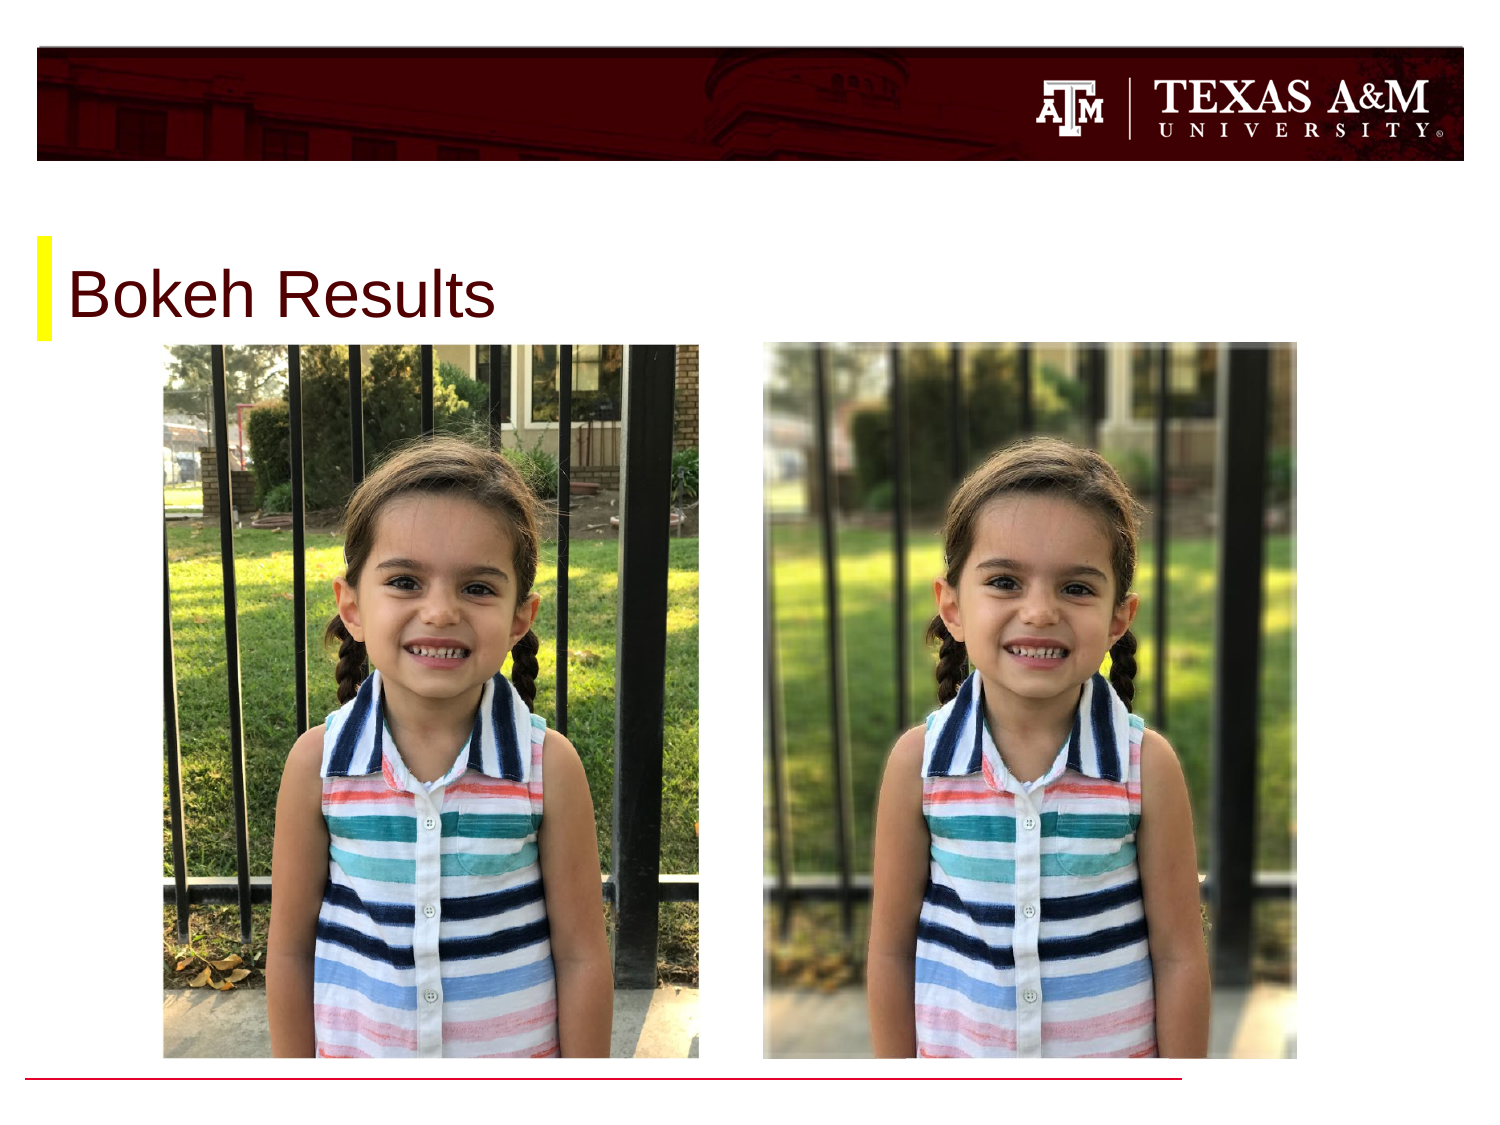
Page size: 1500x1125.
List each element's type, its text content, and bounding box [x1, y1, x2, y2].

picture [763, 342, 1298, 1059]
picture [37, 45, 1464, 161]
picture [160, 342, 702, 1059]
title Bokeh Results [52, 197, 1403, 385]
